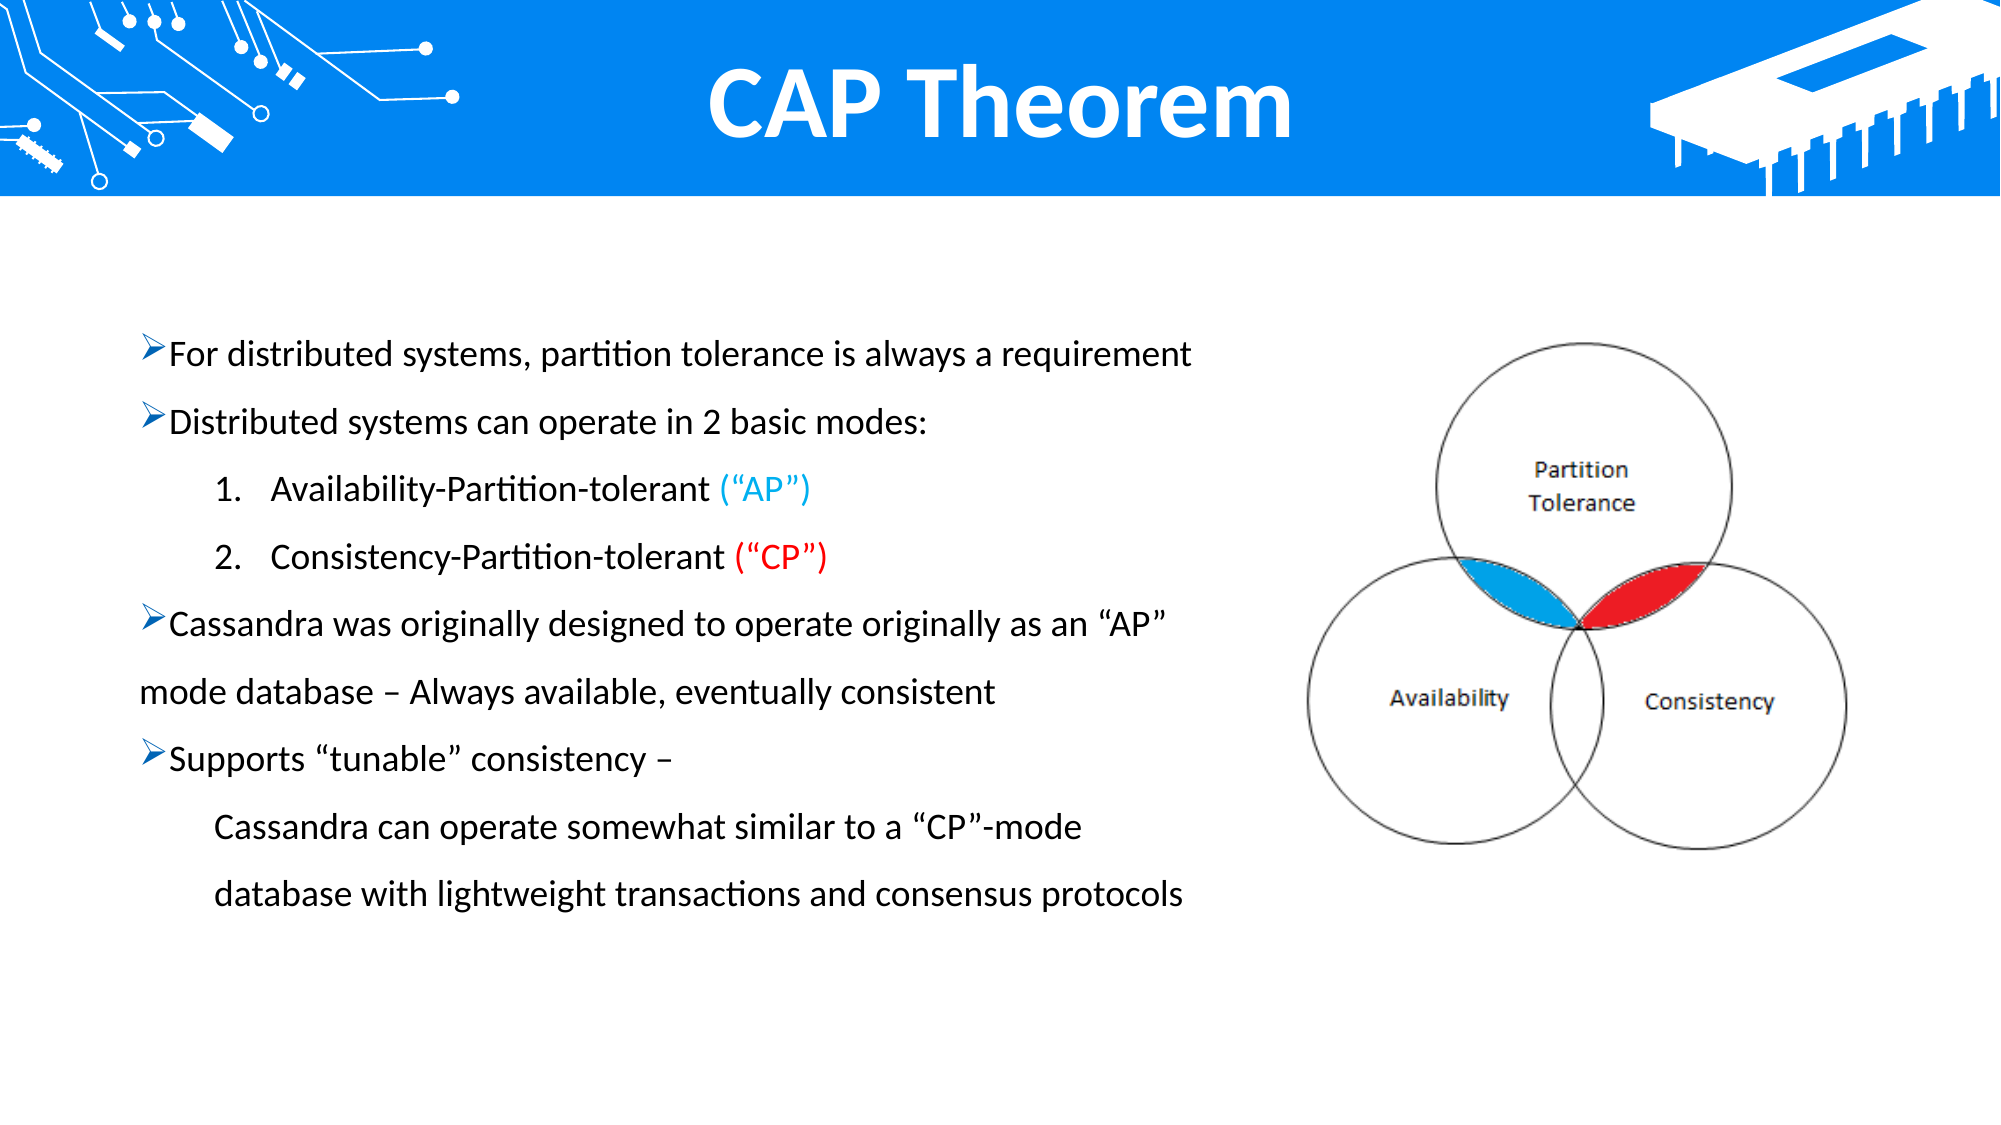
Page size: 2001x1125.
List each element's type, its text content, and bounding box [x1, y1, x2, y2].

list CAP Theorem [53, 44, 1952, 164]
text_box For distributed systems, partition tolerance is always a requirement Distributed systems can operate in 2 basic modes: Availability-Partition-tolerant (“AP”) Consistency-Partition-tolerant (“CP”) Cassandra was originally designed to operate originally as an “AP” mode database – Always available, eventually consistent Supports “tunable” consistency – Cassandra can operate somewhat similar to a “CP”-mode database with lightweight transactions and consensus protocols [124, 299, 1233, 922]
picture [1244, 334, 1888, 852]
